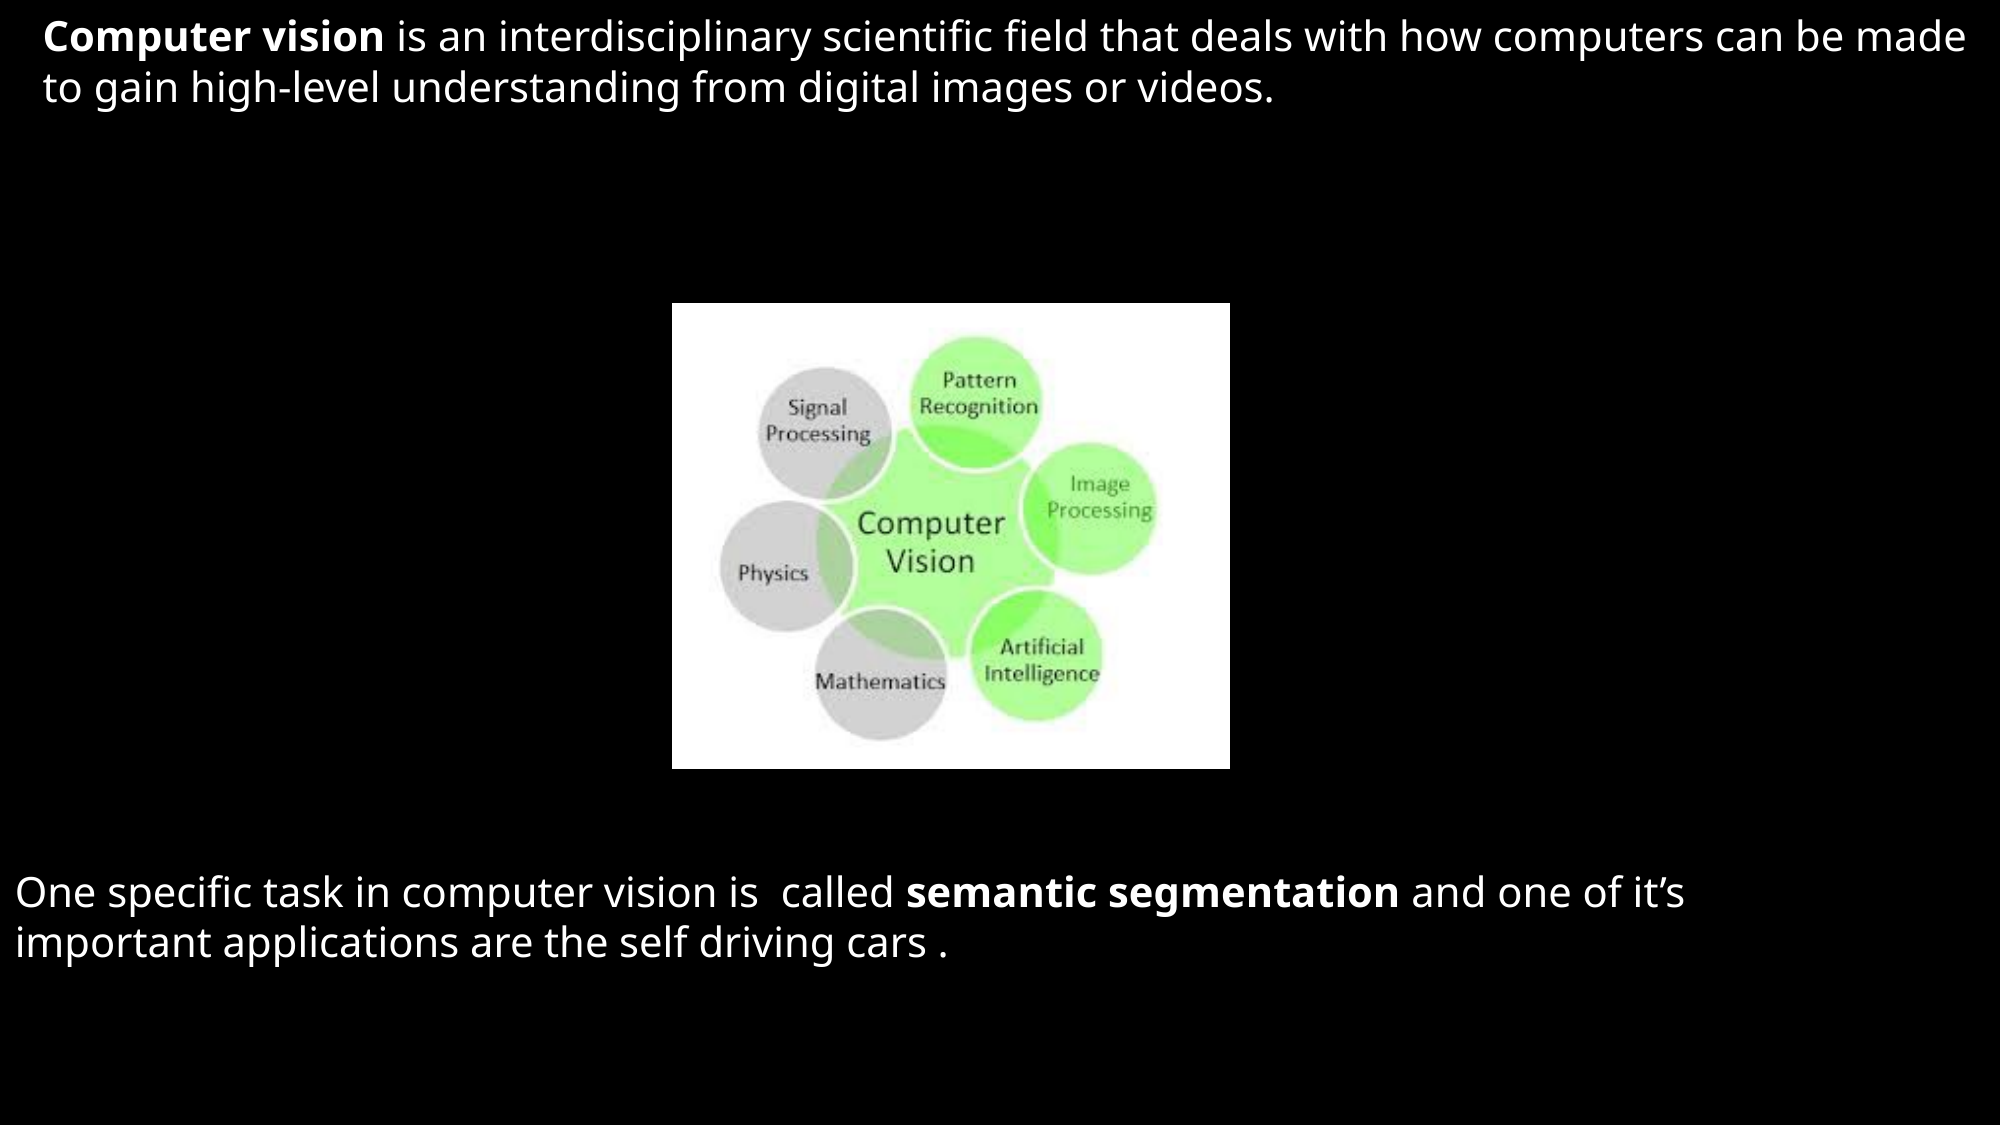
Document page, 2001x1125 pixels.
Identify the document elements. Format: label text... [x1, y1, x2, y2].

list Computer vision is an interdisciplinary scientific field that deals with how computers can be made to gain high-level understanding from digital images or videos. [27, 2, 2000, 210]
text_box One specific task in computer vision is called semantic segmentation and one of it’s important applications are the self driving cars . [0, 858, 1816, 974]
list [672, 303, 1230, 769]
